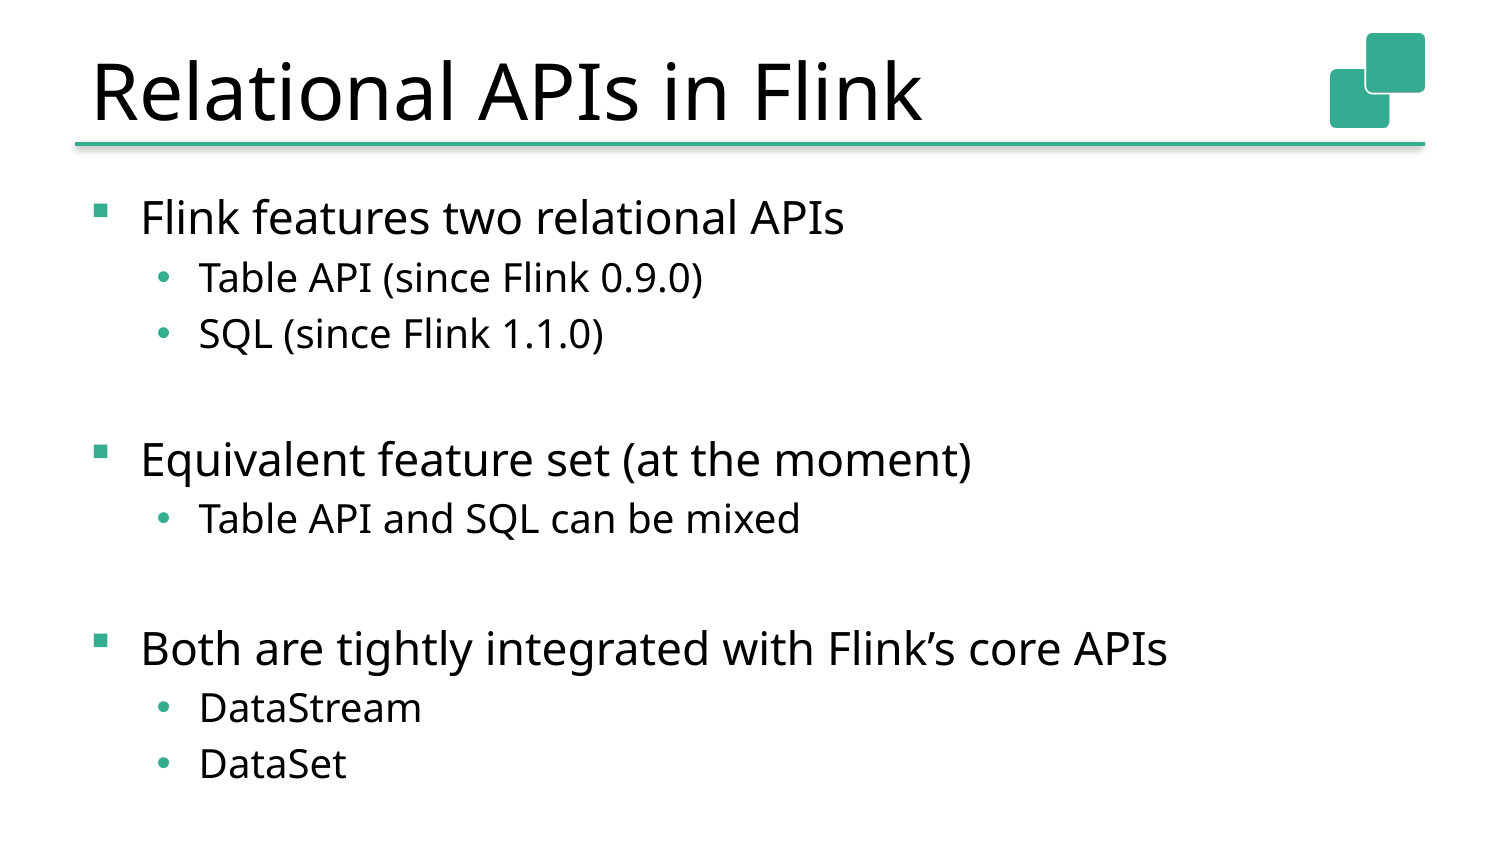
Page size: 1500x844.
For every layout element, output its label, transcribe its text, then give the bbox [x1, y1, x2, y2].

picture [1330, 33, 1425, 128]
list Flink features two relational APIs Table API (since Flink 0.9.0) SQL (since Flink 1.1.0) Equivalent feature set (at the moment) Table API and SQL can be mixed Both are tightly integrated with Flink’s core APIs DataStream DataSet [75, 181, 1425, 795]
title Relational APIs in Flink [75, 33, 1302, 145]
